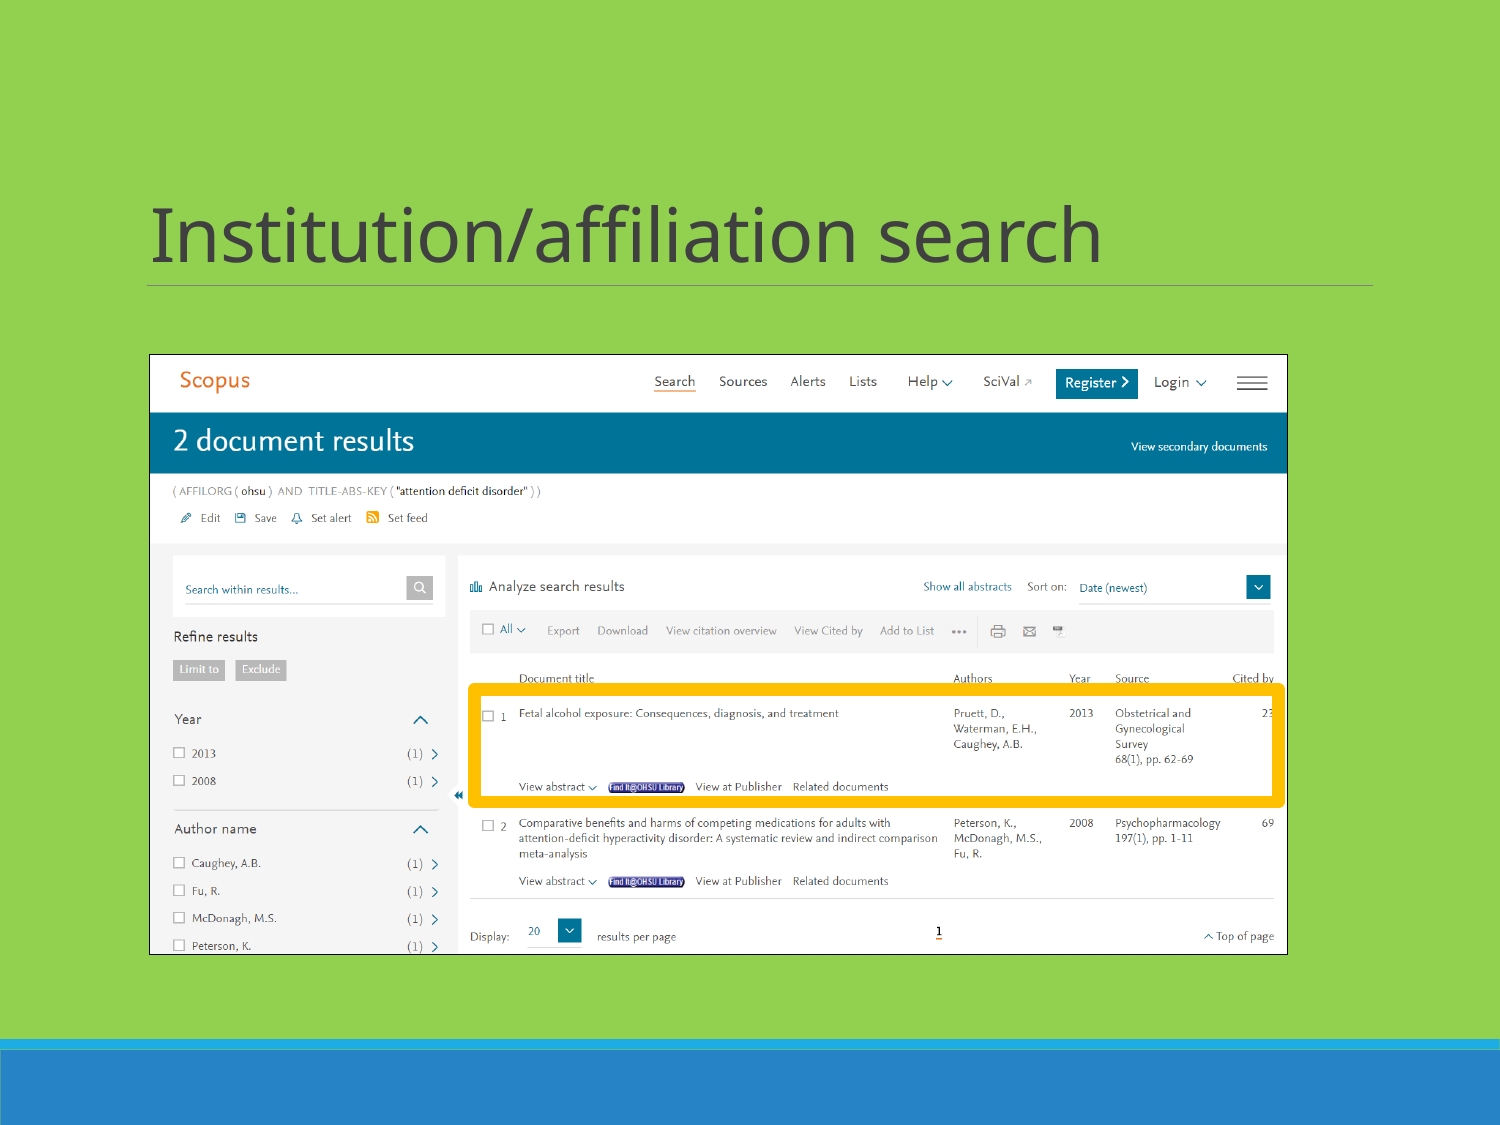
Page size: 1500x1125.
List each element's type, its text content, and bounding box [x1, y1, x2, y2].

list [149, 353, 1288, 956]
title Institution/affiliation search [135, 47, 1373, 285]
